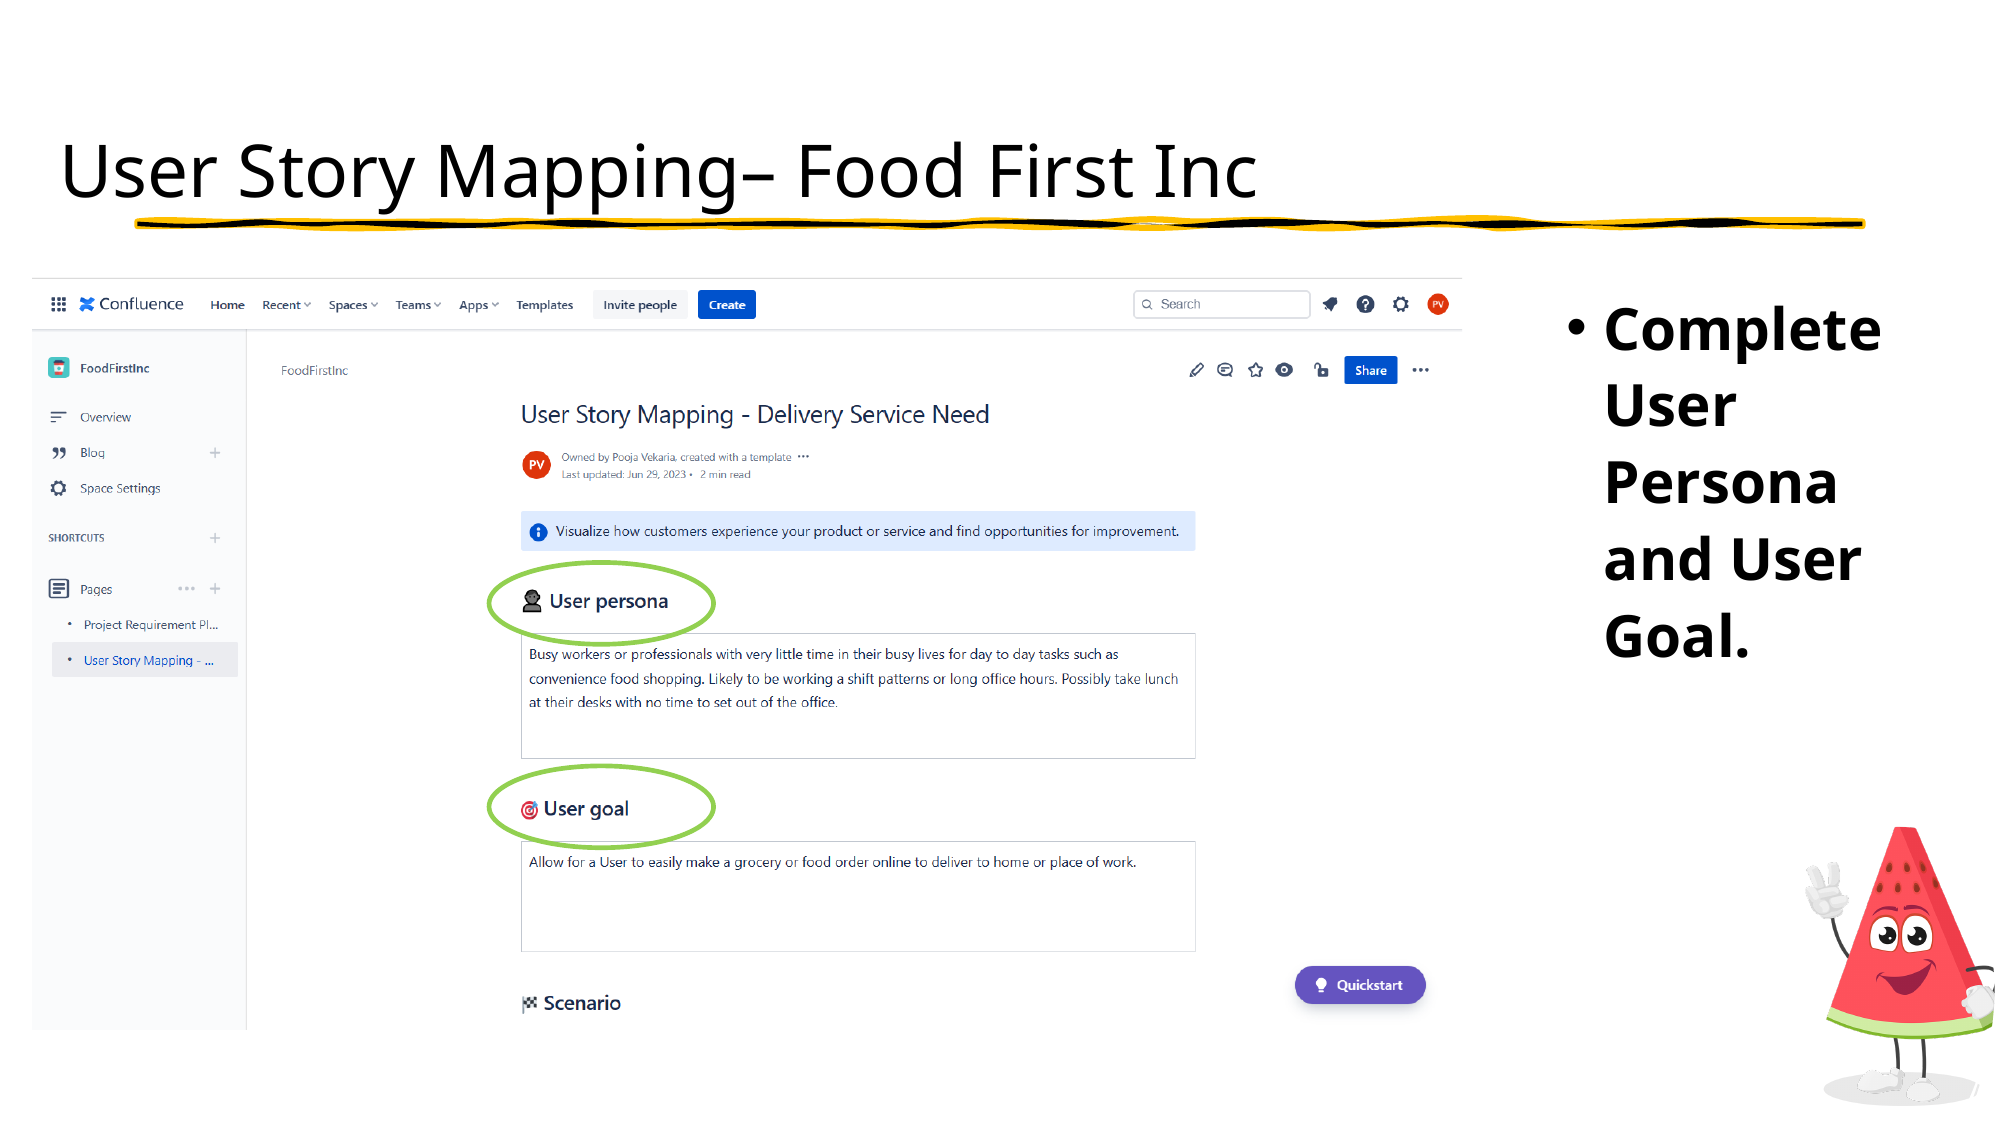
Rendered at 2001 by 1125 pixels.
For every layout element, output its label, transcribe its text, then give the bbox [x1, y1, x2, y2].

title User Story Mapping– Food First Inc [44, 59, 1956, 278]
list Complete User Persona and User Goal. [1551, 277, 1956, 1066]
picture [31, 277, 1463, 1030]
picture [1805, 838, 1995, 1106]
